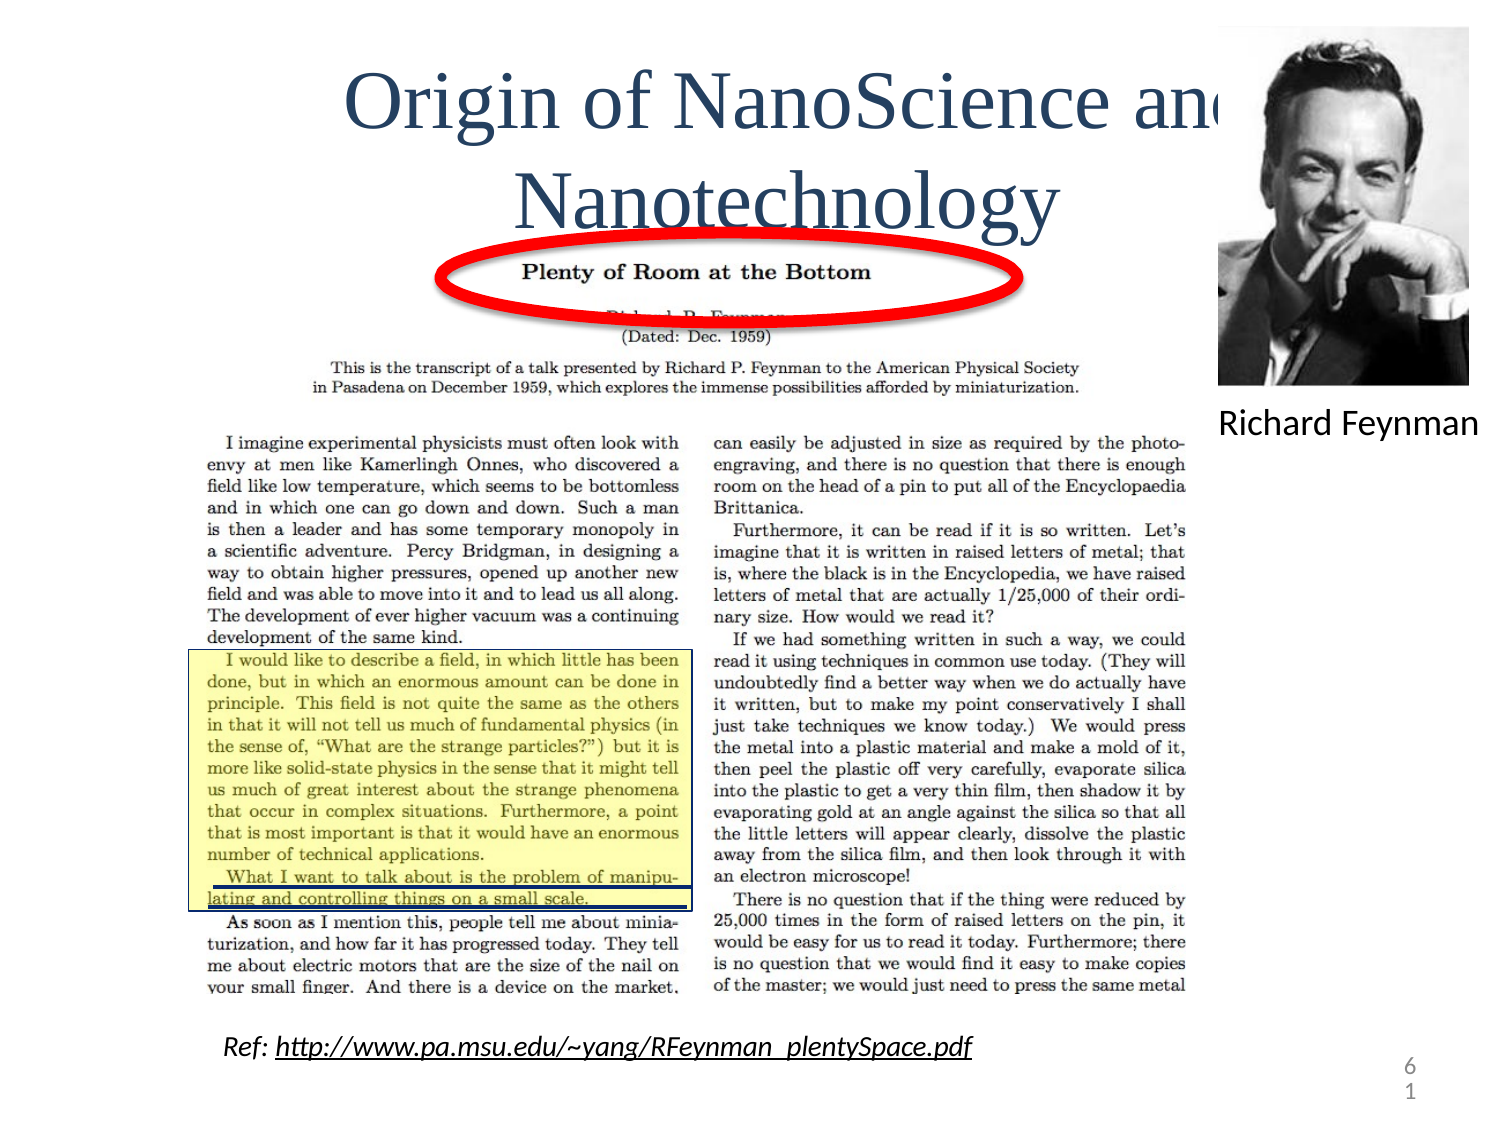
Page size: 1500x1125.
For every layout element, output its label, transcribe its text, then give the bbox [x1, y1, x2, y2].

title Origin of NanoScience and Nanotechnology [150, 11, 1428, 246]
text_box Ref: http://www.pa.msu.edu/~yang/RFeynman_plentySpace.pdf [220, 1025, 987, 1063]
text_box Richard Feynman [1216, 396, 1484, 444]
picture [1218, 26, 1470, 388]
slide_number 61 [1378, 1049, 1419, 1125]
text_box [187, 222, 1186, 995]
